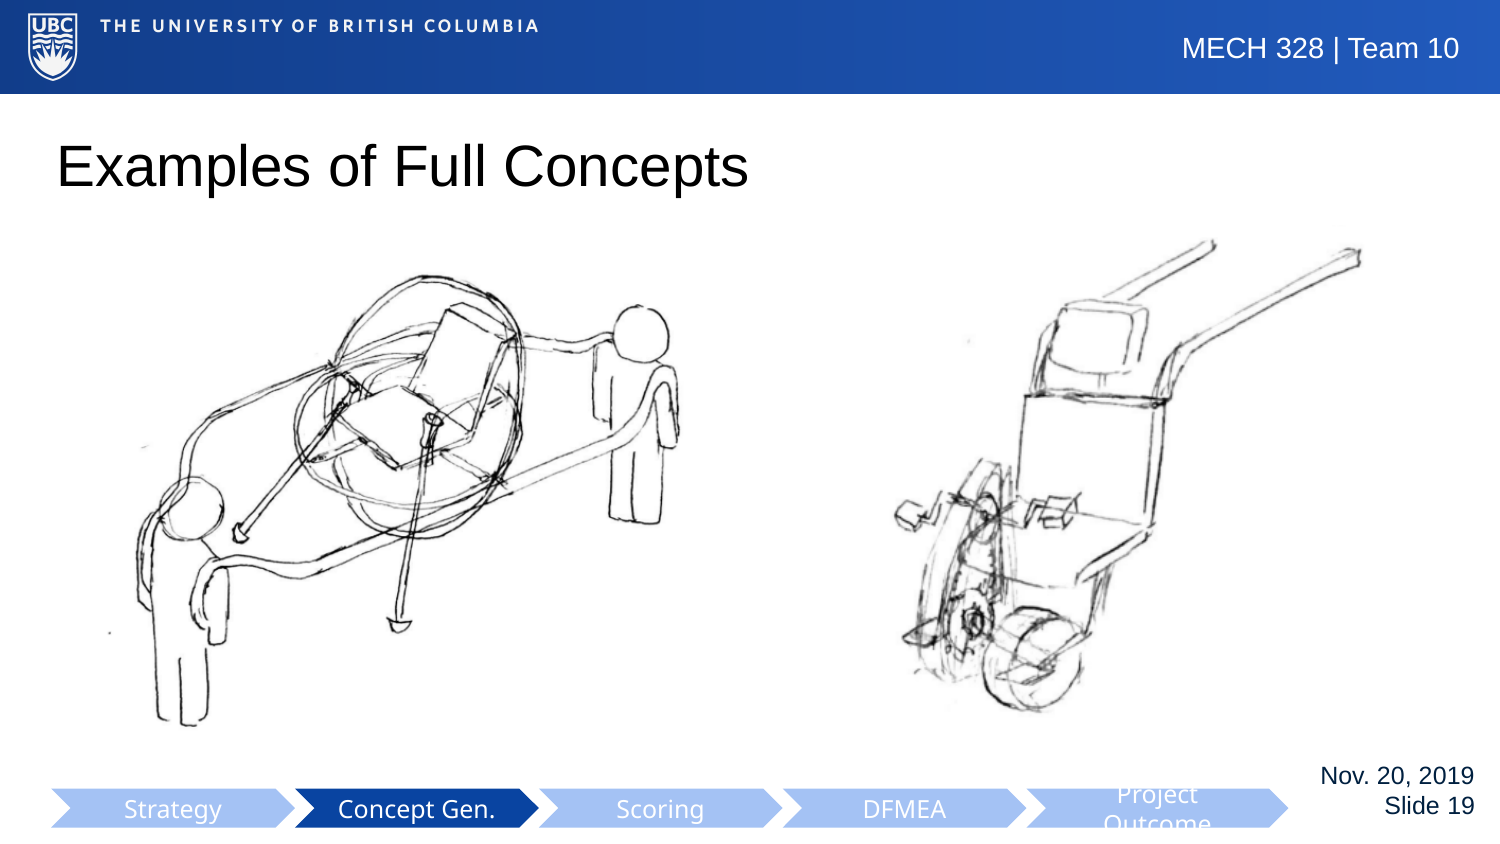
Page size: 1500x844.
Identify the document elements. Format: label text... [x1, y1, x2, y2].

text_box Examples of Full Concepts [41, 112, 1439, 207]
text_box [95, 224, 1387, 760]
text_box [50, 788, 1289, 828]
picture [28, 13, 538, 81]
